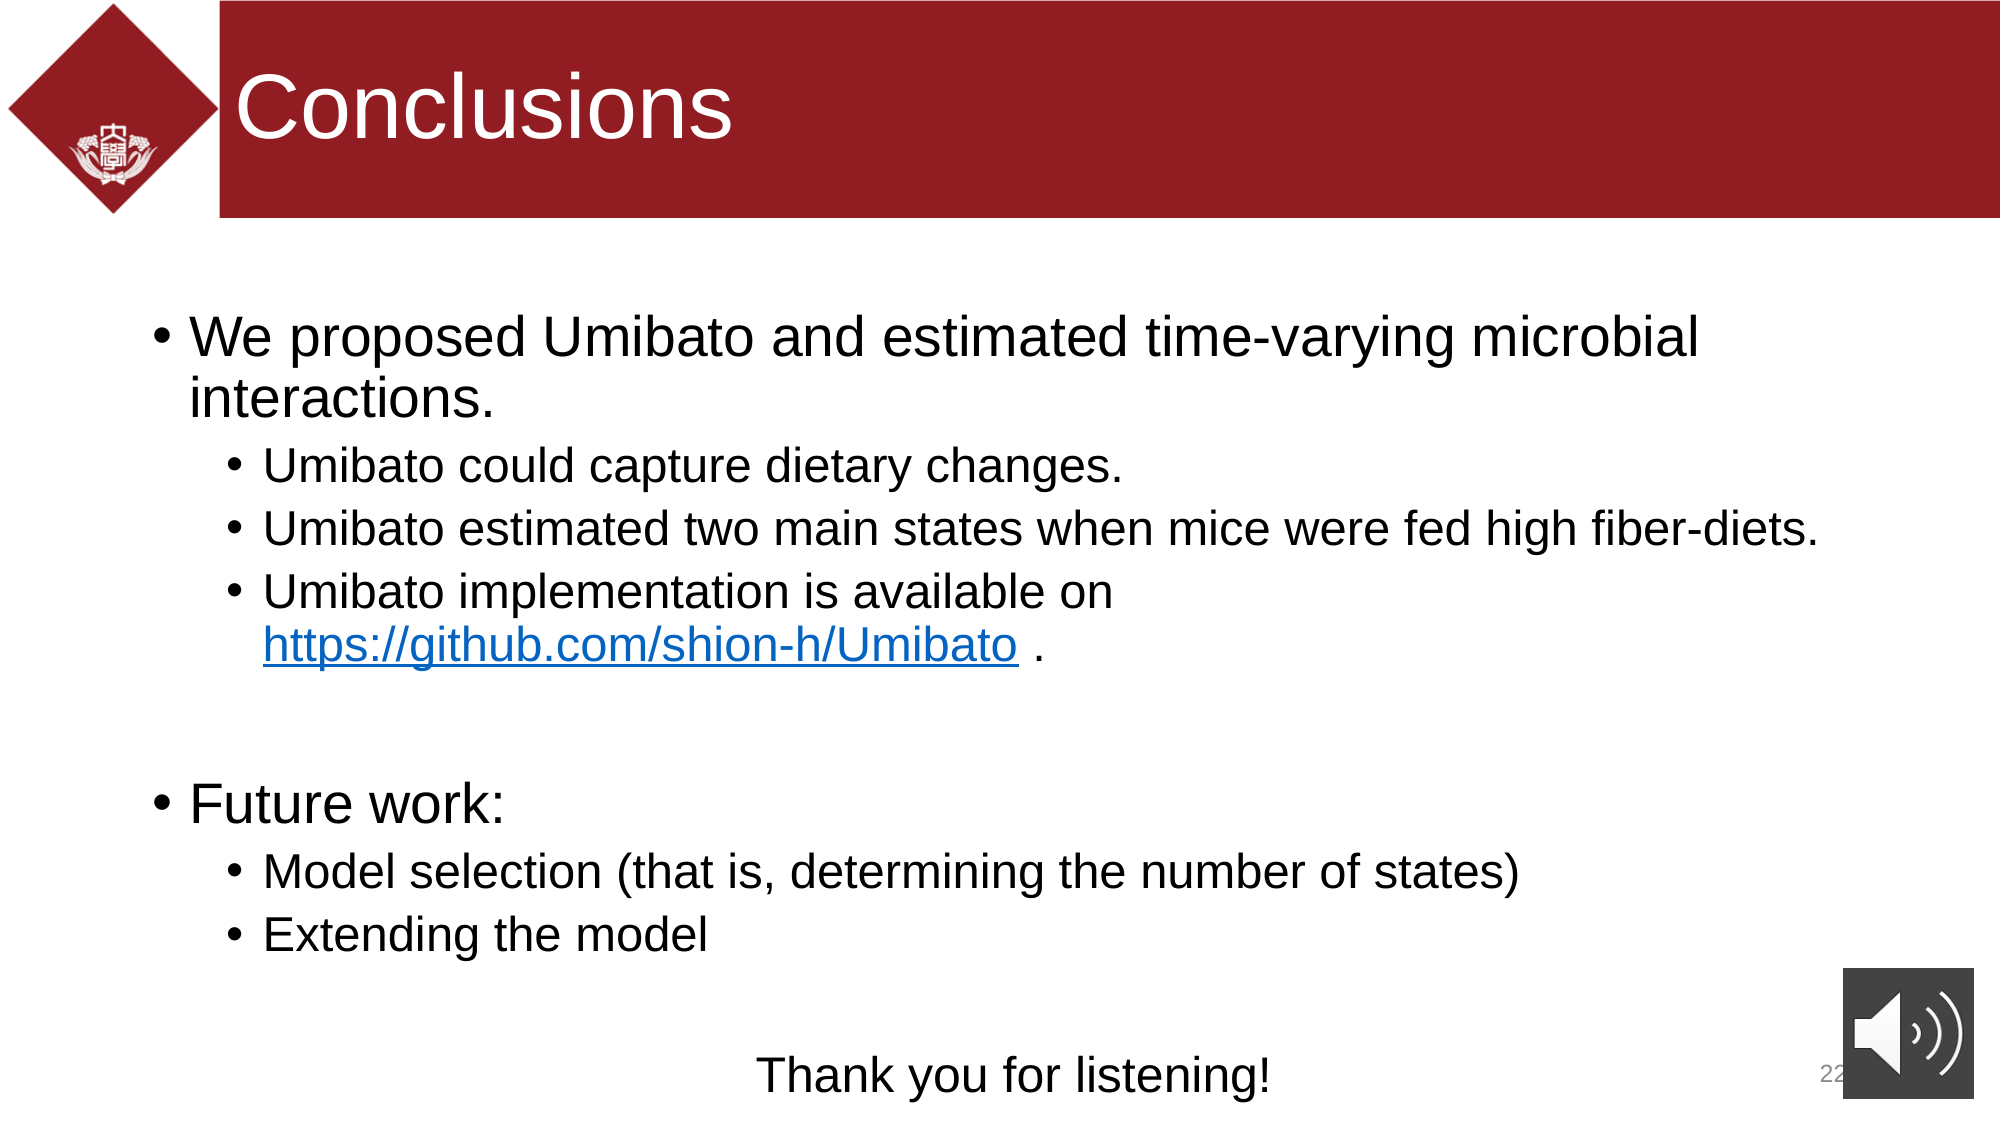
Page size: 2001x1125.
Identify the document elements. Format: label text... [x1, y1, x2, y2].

text_box Thank you for listening! [740, 1034, 1348, 1110]
title Conclusions [219, 0, 2000, 218]
picture [1841, 966, 1975, 1100]
list We proposed Umibato and estimated time-varying microbial interactions. Umibato could capture dietary changes. Umibato estimated two main states when mice were fed high fiber-diets. Umibato implementation is available on https://github.com/shion-h/Umibato . Future work: Model selection (that is, determining the number of states) Extending the model [137, 299, 1863, 1014]
slide_number 22 [1412, 1042, 1863, 1103]
picture [0, 0, 224, 221]
